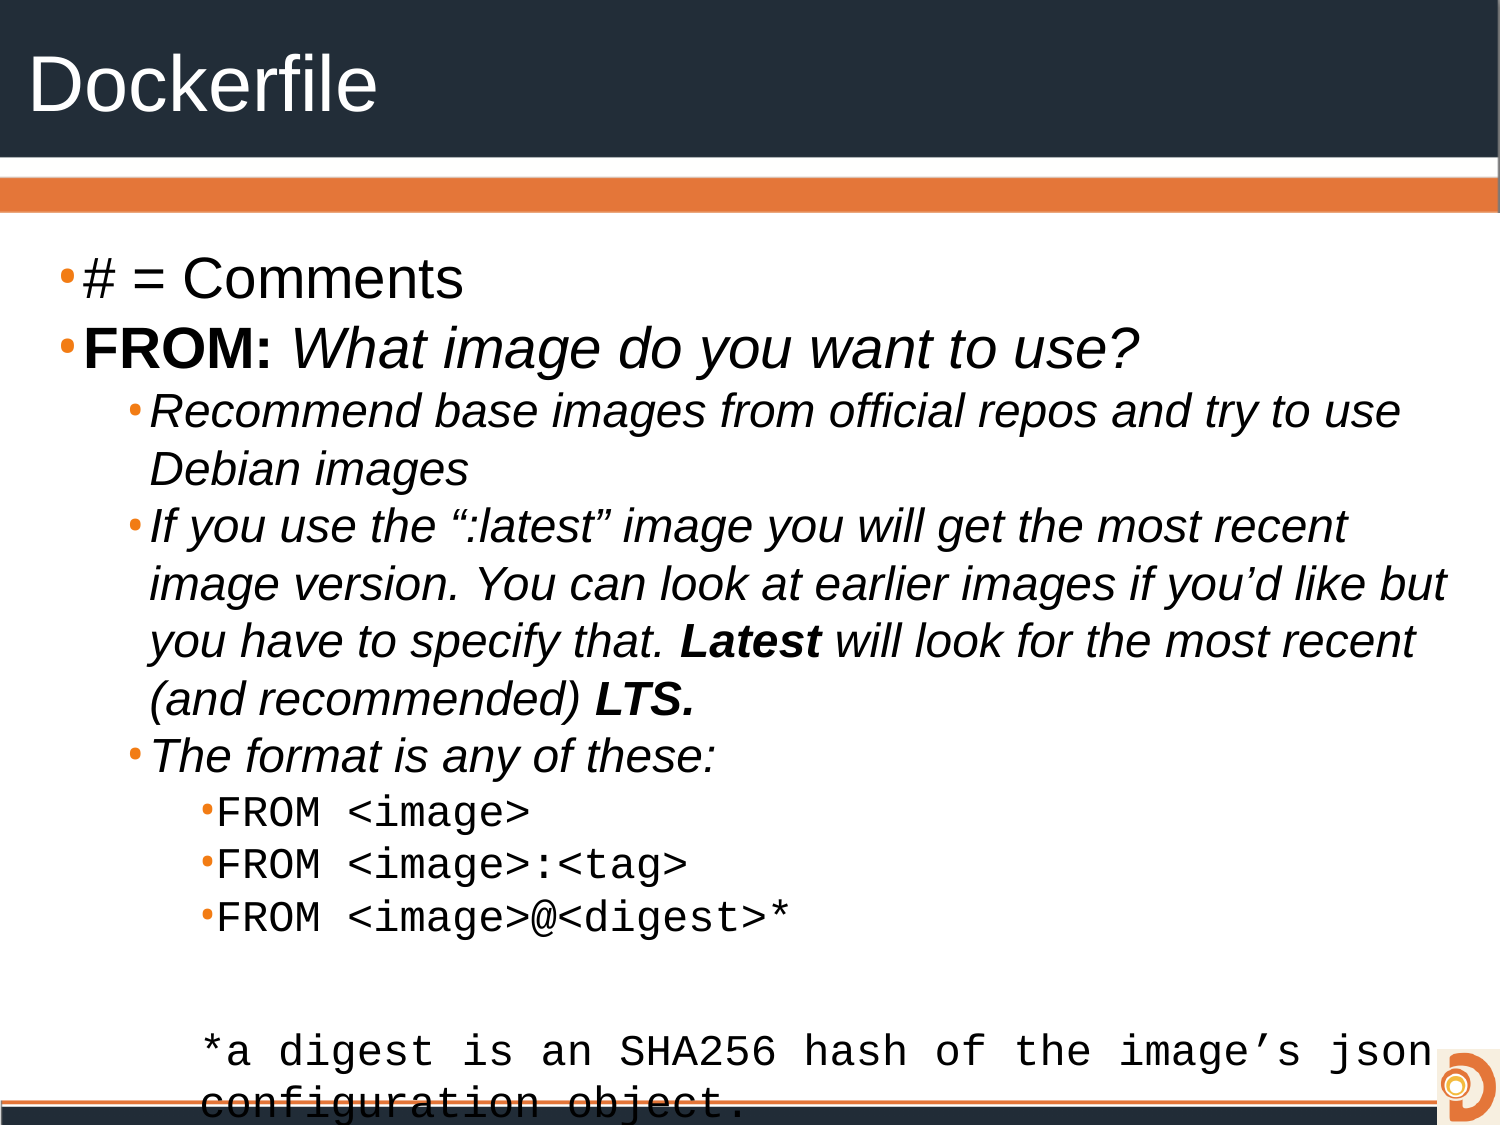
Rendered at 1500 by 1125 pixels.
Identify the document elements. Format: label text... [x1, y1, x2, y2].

picture [0, 0, 1500, 213]
picture [2, 1049, 1500, 1125]
title Dockerfile [12, 24, 1488, 136]
list # = Comments FROM: What image do you want to use? Recommend base images from official repos and try to use Debian images If you use the “:latest” image you will get the most recent image version. You can look at earlier images if you’d like but you have to specify that. Latest will look for the most recent (and recommended) LTS. The format is any of these: FROM <image> FROM <image>:<tag> FROM <image>@<digest>* *a digest is an SHA256 hash of the image’s json configuration object. [12, 224, 1488, 1050]
